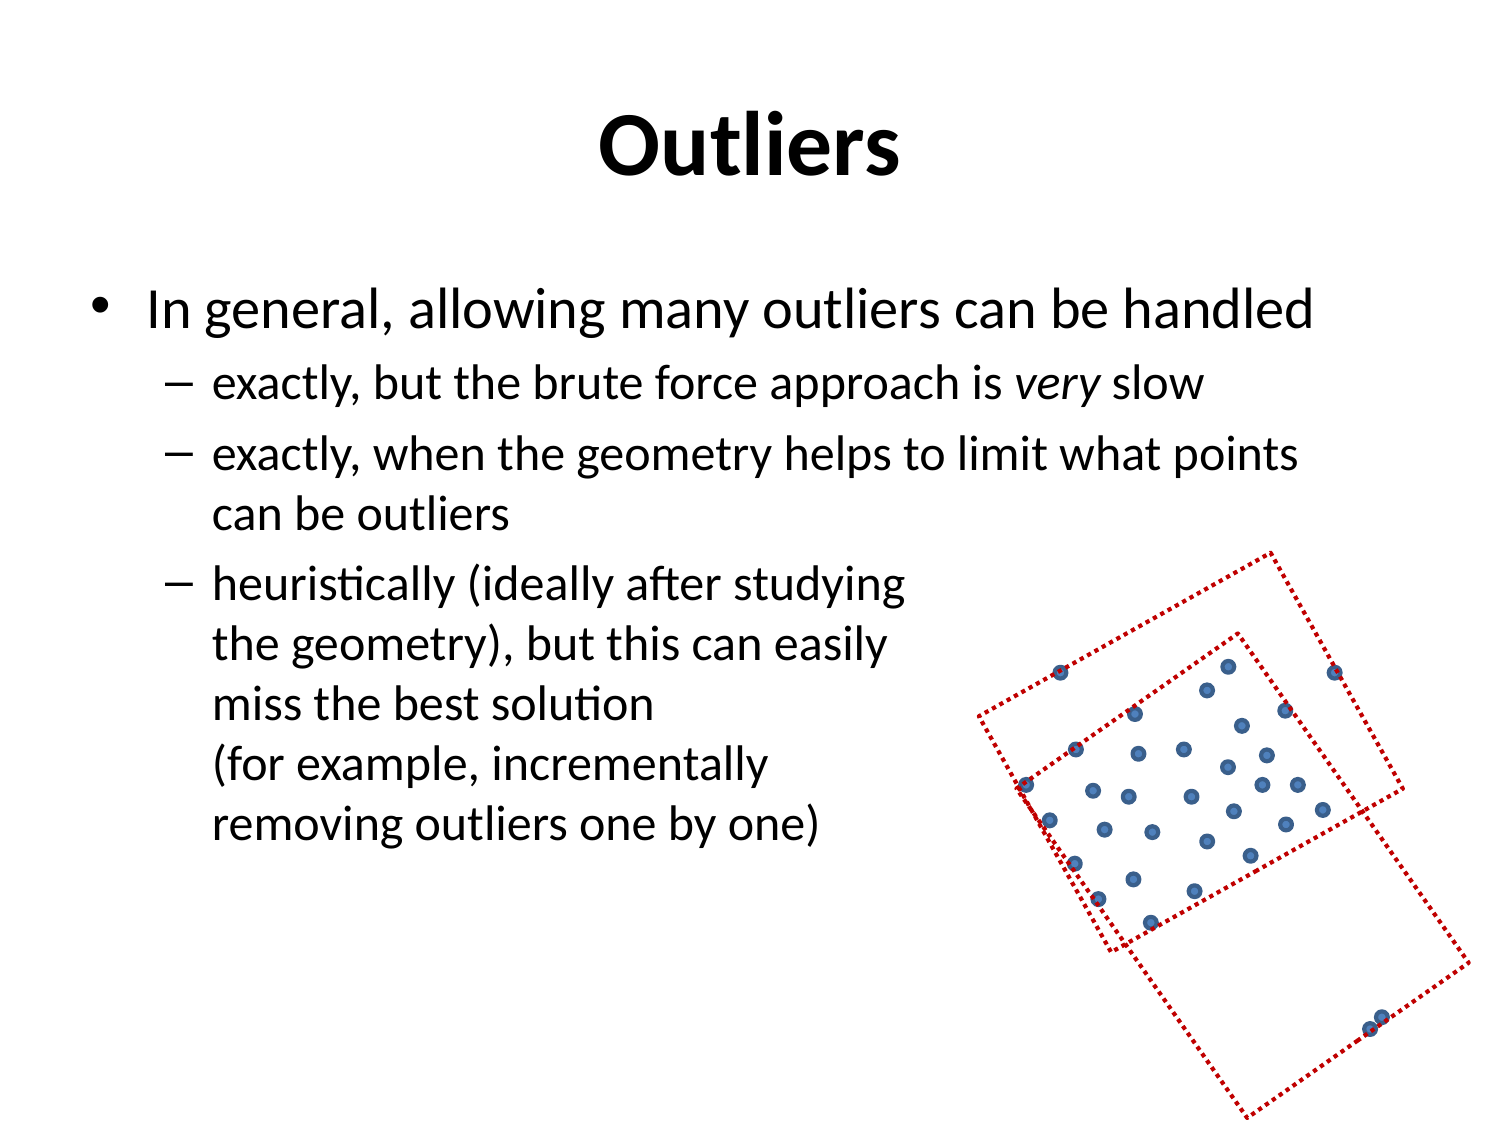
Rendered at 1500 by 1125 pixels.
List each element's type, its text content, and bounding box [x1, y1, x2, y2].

list In general, allowing many outliers can be handled exactly, but the brute force approach is very slow exactly, when the geometry helps to limit what points can be outliers heuristically (ideally after studying the geometry), but this can easily miss the best solution (for example, incrementally removing outliers one by one) [75, 262, 1388, 909]
title Outliers [75, 45, 1425, 233]
text_box [1125, 811, 1471, 1120]
text_box [1335, 664, 1343, 676]
text_box [1052, 664, 1064, 673]
text_box [1368, 1027, 1379, 1037]
text_box [976, 550, 1405, 953]
